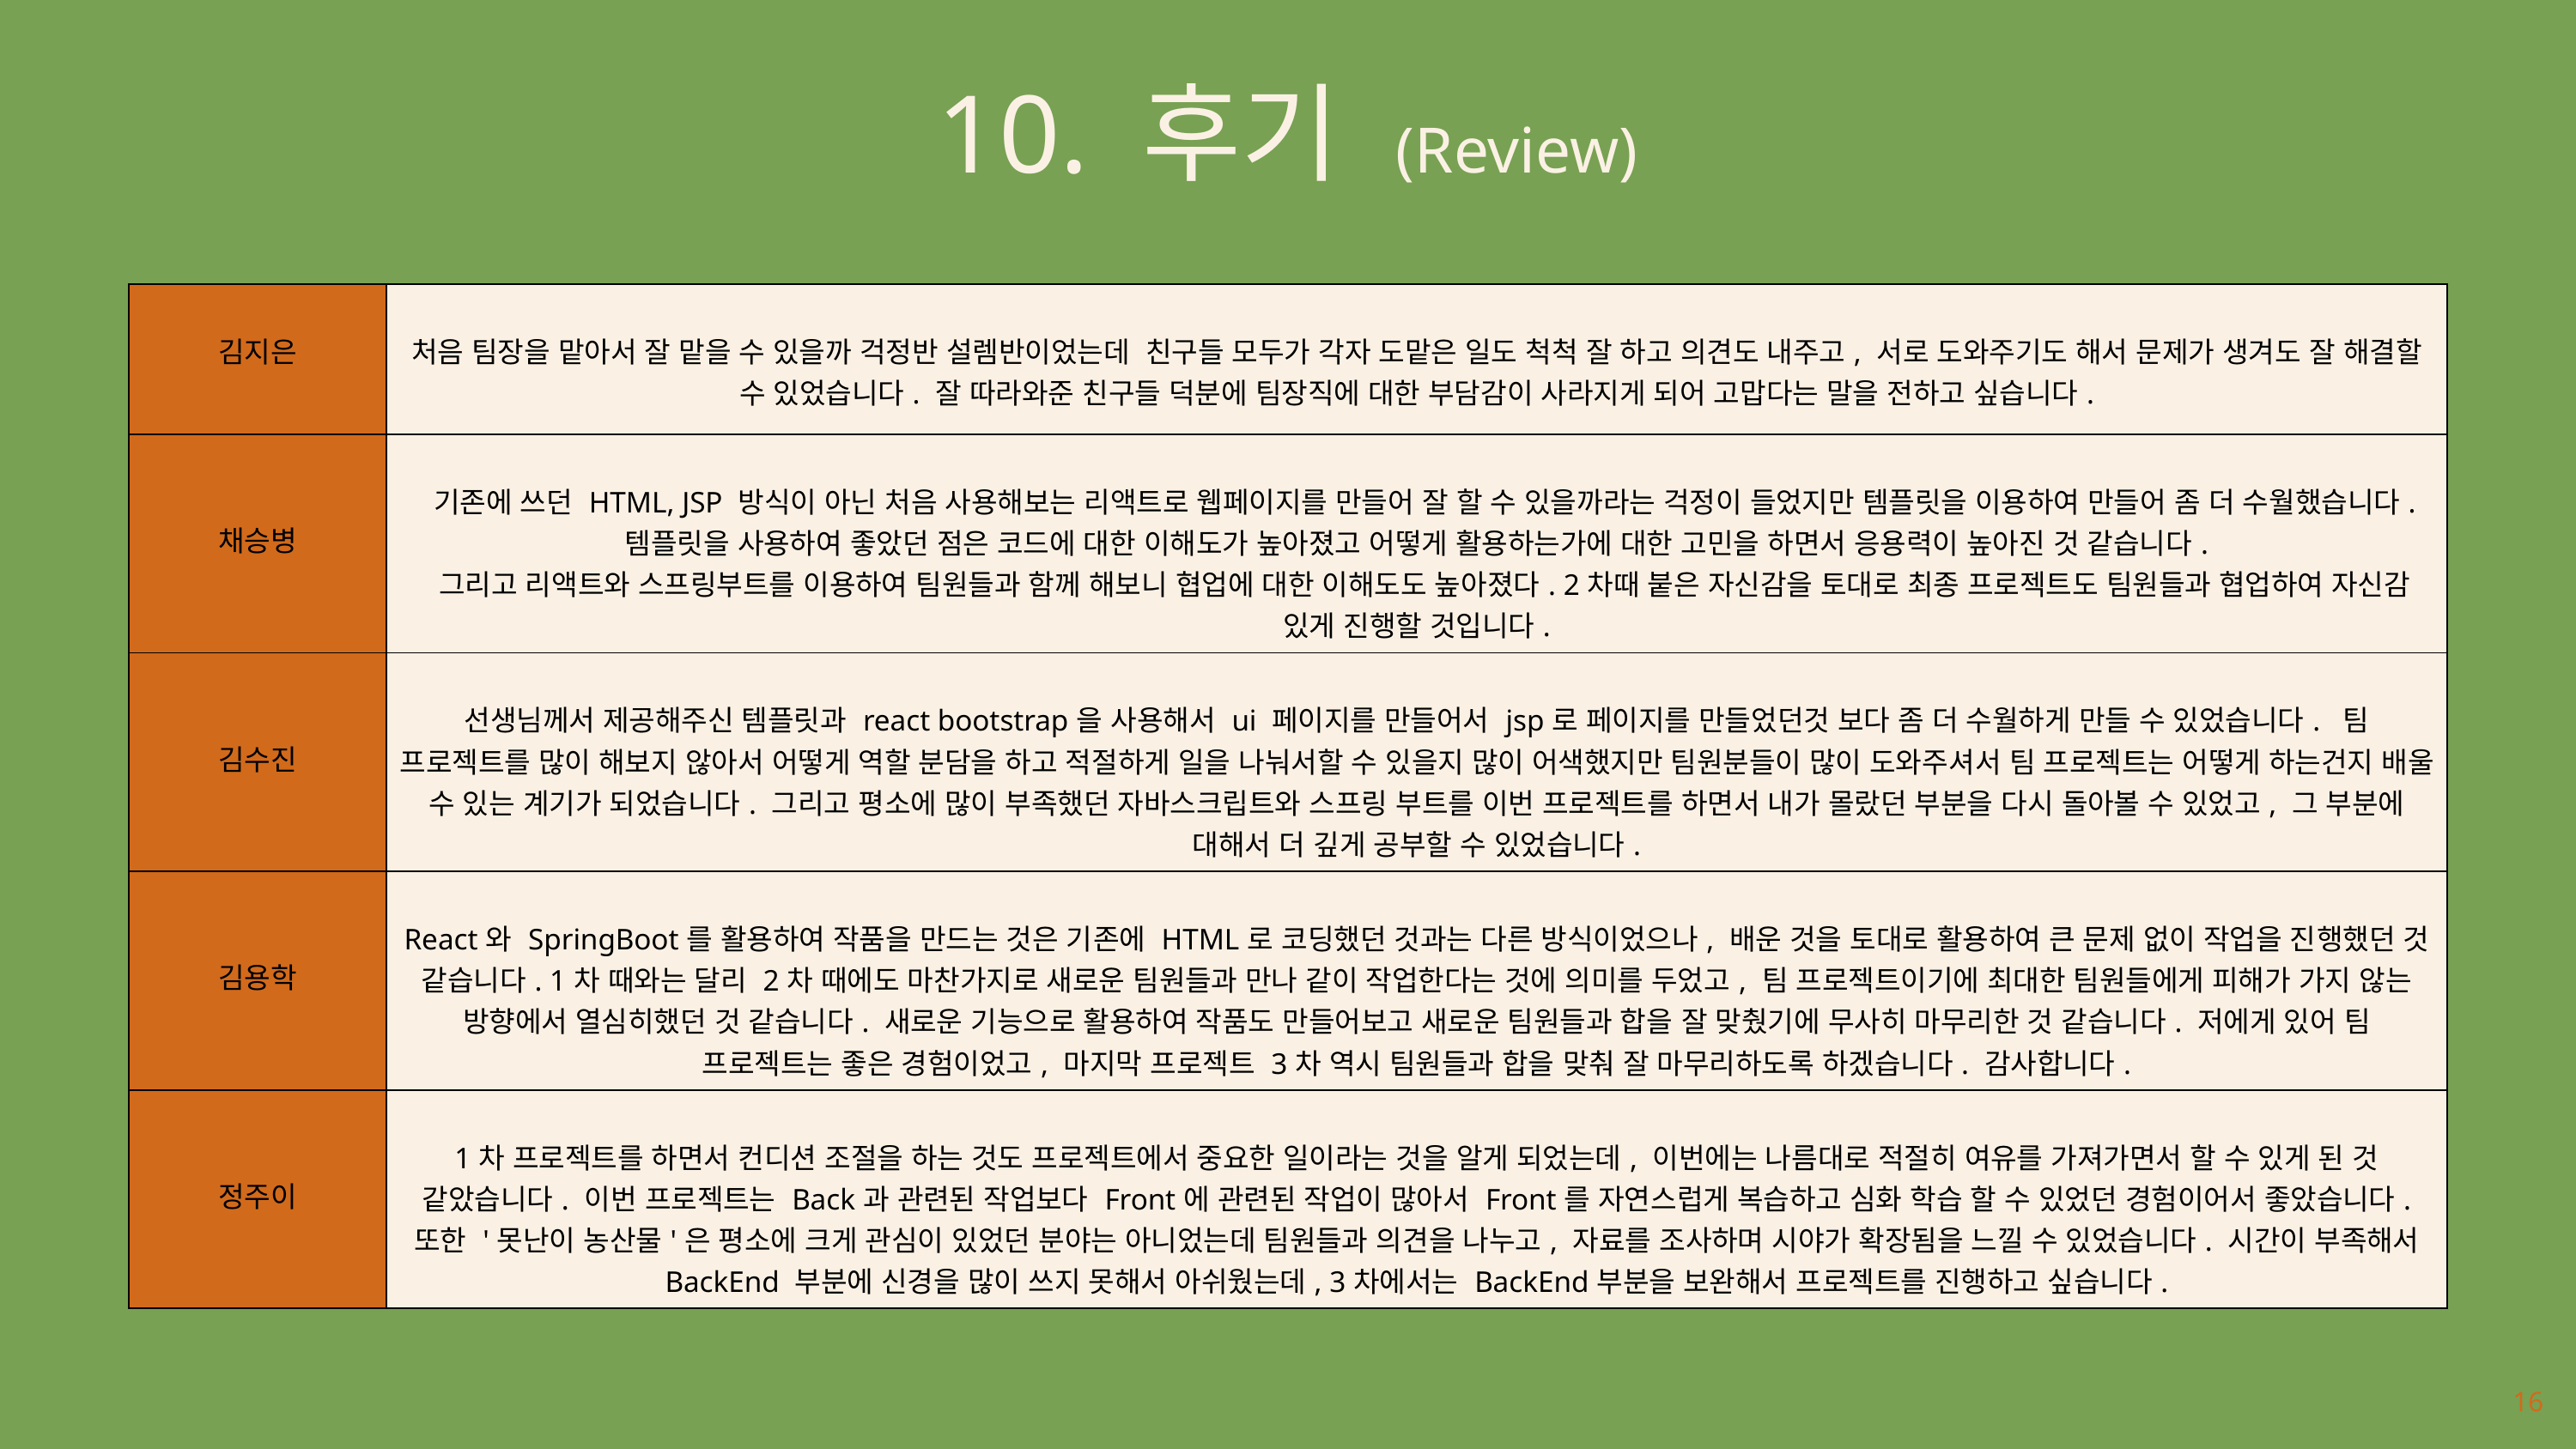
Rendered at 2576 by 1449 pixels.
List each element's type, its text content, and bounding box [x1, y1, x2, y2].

table_cell 김수진 [130, 653, 386, 870]
text_box 16 [2500, 1379, 2557, 1424]
table_cell 김용학 [130, 872, 386, 1089]
table_cell 선생님께서 제공해주신 템플릿과 react bootstrap을 사용해서 ui 페이지를 만들어서 jsp로 페이지를 만들었던것 보다 좀 더 수월하게 만들 수 있었습니다. 팀 프로젝트를 많이 해보지 않아서 어떻게 역할 분담을 하고 적절하게 일을 나눠서할 수 있을지 많이 어색했지만 팀원분들이 많이 도와주셔서 팀 프로젝트는 어떻게 하는건지 배울 수 있는 계기가 되었습니다. 그리고 평소에 많이 부족했던 자바스크립트와 스프링 부트를 이번 프로젝트를 하면서 내가 몰랐던 부분을 다시 돌아볼 수 있었고, 그 부분에 대해서 더 깊게 공부할 수 있었습니다. [387, 653, 2446, 870]
table_cell 기존에 쓰던 HTML, JSP 방식이 아닌 처음 사용해보는 리액트로 웹페이지를 만들어 잘 할 수 있을까라는 걱정이 들었지만 템플릿을 이용하여 만들어 좀 더 수월했습니다. 템플릿을 사용하여 좋았던 점은 코드에 대한 이해도가 높아졌고 어떻게 활용하는가에 대한 고민을 하면서 응용력이 높아진 것 같습니다. 그리고 리액트와 스프링부트를 이용하여 팀원들과 함께 해보니 협업에 대한 이해도도 높아졌다. 2차때 붙은 자신감을 토대로 최종 프로젝트도 팀원들과 협업하여 자신감 있게 진행할 것입니다. [387, 435, 2446, 652]
table_header 처음 팀장을 맡아서 잘 맡을 수 있을까 걱정반 설렘반이었는데 친구들 모두가 각자 도맡은 일도 척척 잘 하고 의견도 내주고, 서로 도와주기도 해서 문제가 생겨도 잘 해결할 수 있었습니다. 잘 따라와준 친구들 덕분에 팀장직에 대한 부담감이 사라지게 되어 고맙다는 말을 전하고 싶습니다. [387, 285, 2446, 433]
table_cell React와 SpringBoot를 활용하여 작품을 만드는 것은 기존에 HTML로 코딩했던 것과는 다른 방식이었으나, 배운 것을 토대로 활용하여 큰 문제 없이 작업을 진행했던 것 같습니다. 1차 때와는 달리 2차 때에도 마찬가지로 새로운 팀원들과 만나 같이 작업한다는 것에 의미를 두었고, 팀 프로젝트이기에 최대한 팀원들에게 피해가 가지 않는 방향에서 열심히했던 것 같습니다. 새로운 기능으로 활용하여 작품도 만들어보고 새로운 팀원들과 합을 잘 맞췄기에 무사히 마무리한 것 같습니다. 저에게 있어 팀 프로젝트는 좋은 경험이었고, 마지막 프로젝트 3차 역시 팀원들과 합을 맞춰 잘 마무리하도록 하겠습니다. 감사합니다. [387, 872, 2446, 1089]
table_cell 정주이 [130, 1091, 386, 1307]
table_header 김지은 [130, 285, 386, 433]
text_box 10. 후기 (Review) [924, 58, 1651, 201]
table_cell 1차 프로젝트를 하면서 컨디션 조절을 하는 것도 프로젝트에서 중요한 일이라는 것을 알게 되었는데, 이번에는 나름대로 적절히 여유를 가져가면서 할 수 있게 된 것 같았습니다. 이번 프로젝트는 Back과 관련된 작업보다 Front에 관련된 작업이 많아서 Front를 자연스럽게 복습하고 심화 학습 할 수 있었던 경험이어서 좋았습니다. 또한 '못난이 농산물'은 평소에 크게 관심이 있었던 분야는 아니었는데 팀원들과 의견을 나누고, 자료를 조사하며 시야가 확장됨을 느낄 수 있었습니다. 시간이 부족해서 BackEnd 부분에 신경을 많이 쓰지 못해서 아쉬웠는데, 3차에서는 BackEnd부분을 보완해서 프로젝트를 진행하고 싶습니다. [387, 1091, 2446, 1307]
table_cell 채승병 [130, 435, 386, 652]
